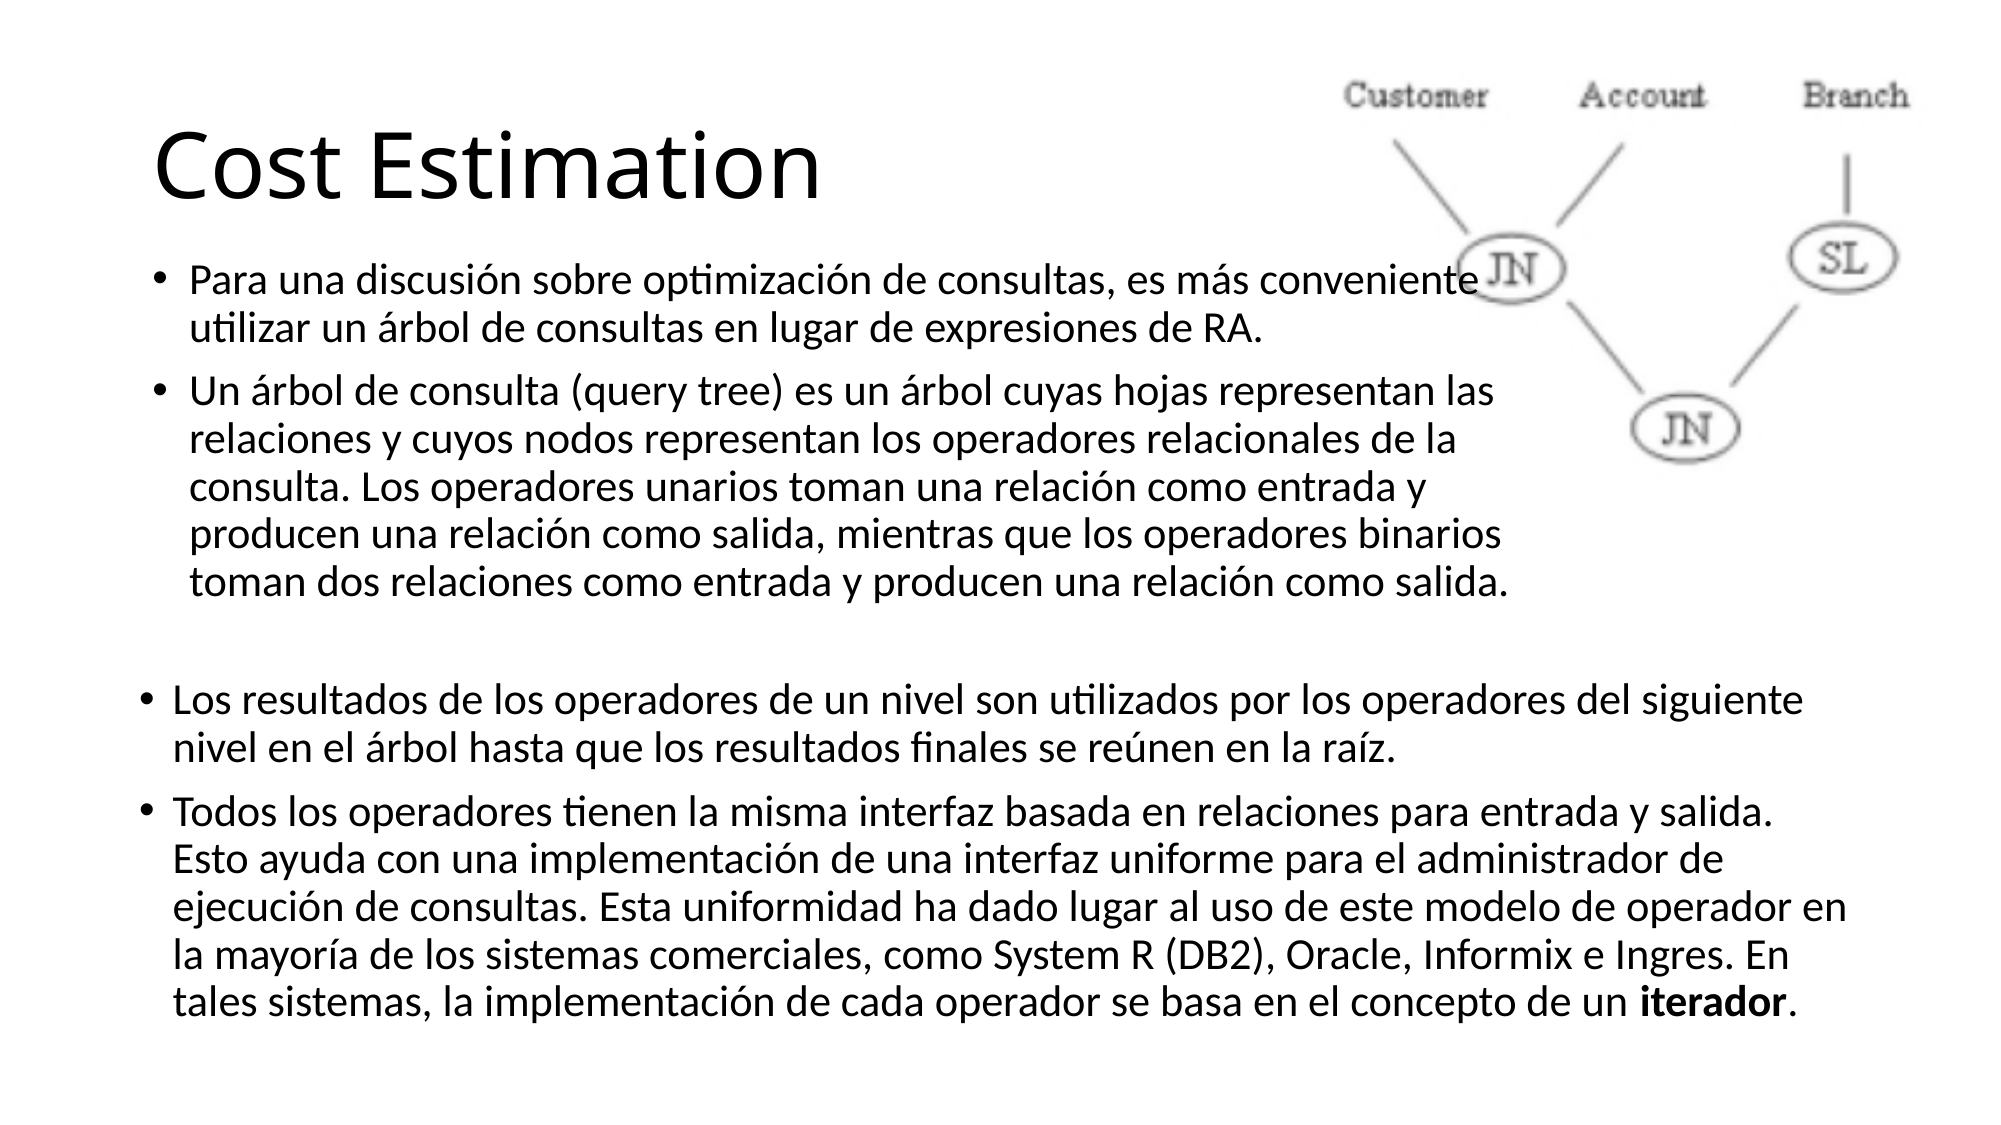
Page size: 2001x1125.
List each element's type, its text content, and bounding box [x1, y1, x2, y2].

list Para una discusión sobre optimización de consultas, es más conveniente utilizar un árbol de consultas en lugar de expresiones de RA. Un árbol de consulta (query tree) es un árbol cuyas hojas representan las relaciones y cuyos nodos representan los operadores relacionales de la consulta. Los operadores unarios toman una relación como entrada y producen una relación como salida, mientras que los operadores binarios toman dos relaciones como entrada y producen una relación como salida. [137, 248, 1533, 645]
picture [1307, 46, 1968, 480]
title Cost Estimation [137, 59, 1307, 248]
text_box Los resultados de los operadores de un nivel son utilizados por los operadores del siguiente nivel en el árbol hasta que los resultados finales se reúnen en la raíz. Todos los operadores tienen la misma interfaz basada en relaciones para entrada y salida. Esto ayuda con una implementación de una interfaz uniforme para el administrador de ejecución de consultas. Esta uniformidad ha dado lugar al uso de este modelo de operador en la mayoría de los sistemas comerciales, como System R (DB2), Oracle, Informix e Ingres. En tales sistemas, la implementación de cada operador se basa en el concepto de un iterador. [124, 669, 1876, 1063]
